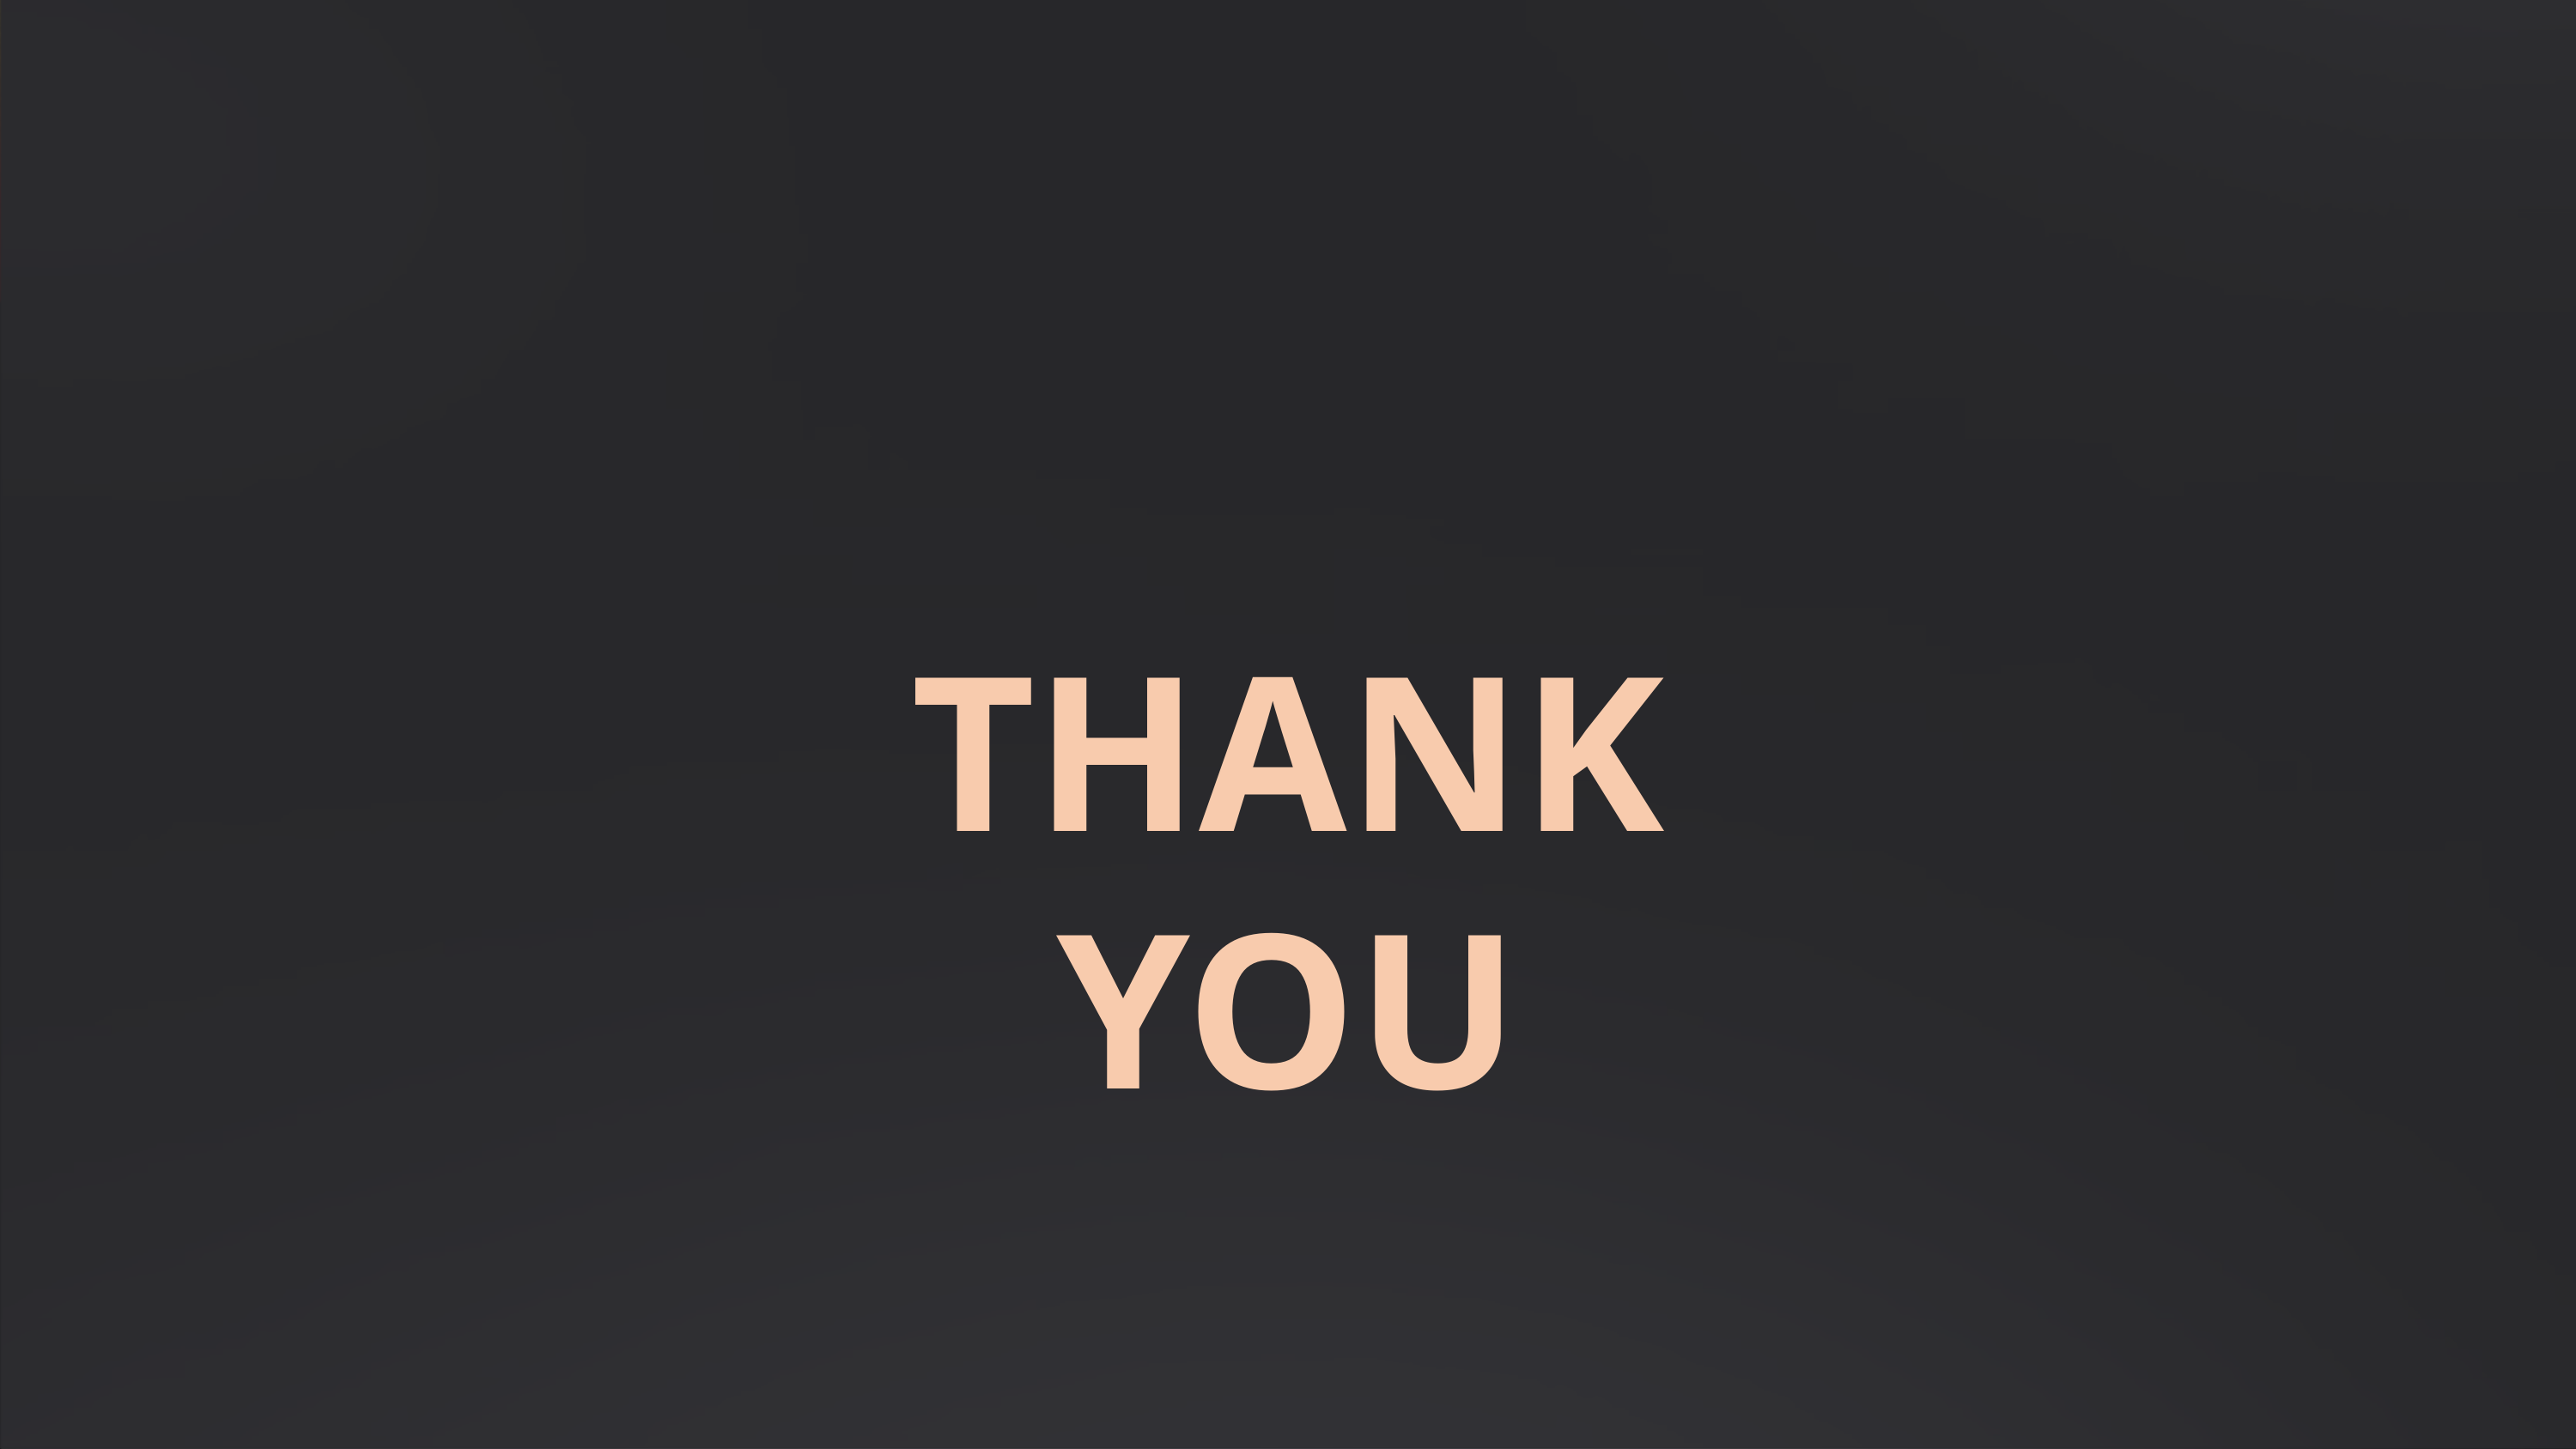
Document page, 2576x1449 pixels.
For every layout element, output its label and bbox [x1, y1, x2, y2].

text_box [0, 0, 2576, 1449]
text_box [732, 642, 1844, 920]
